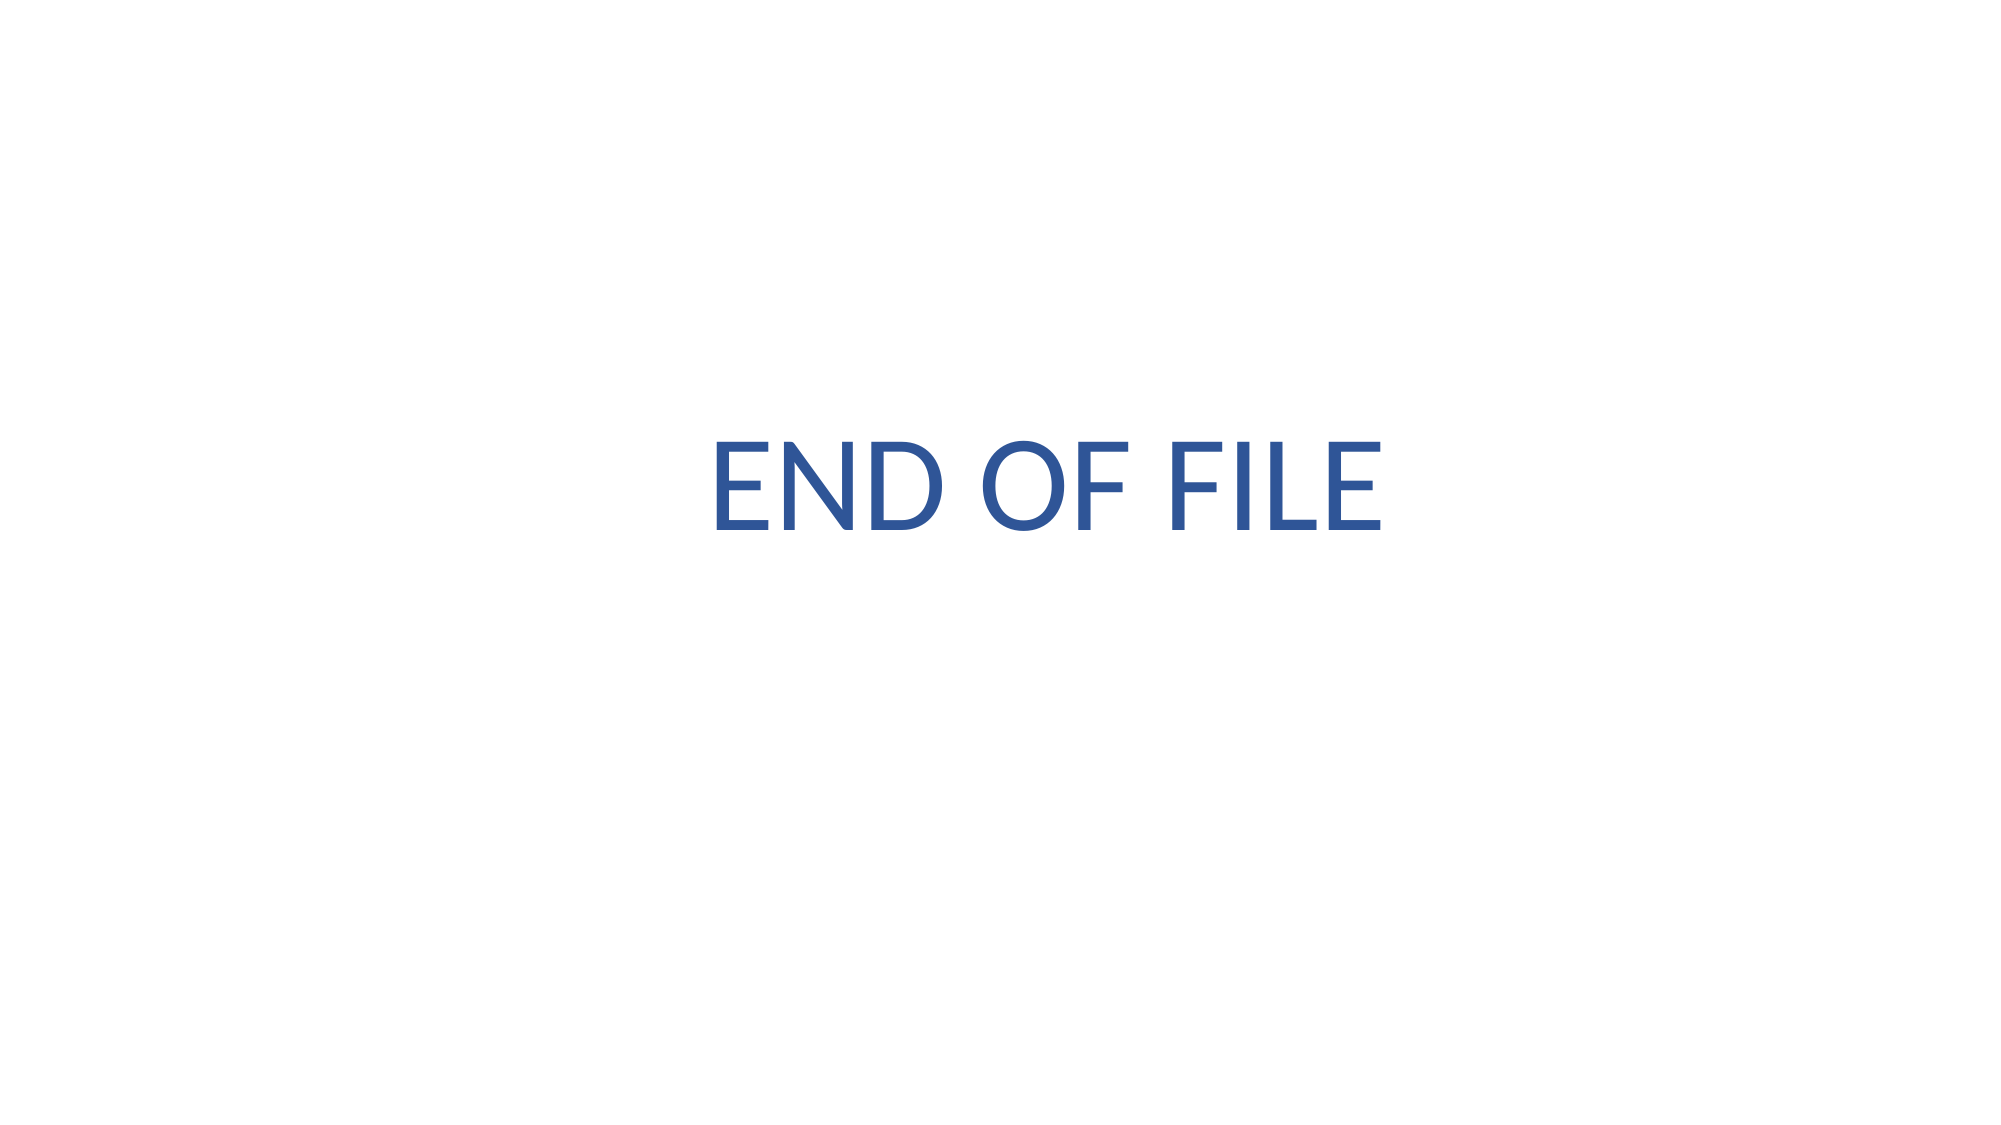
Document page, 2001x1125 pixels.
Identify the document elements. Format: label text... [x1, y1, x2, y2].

text_box END OF FILE [484, 385, 1610, 566]
